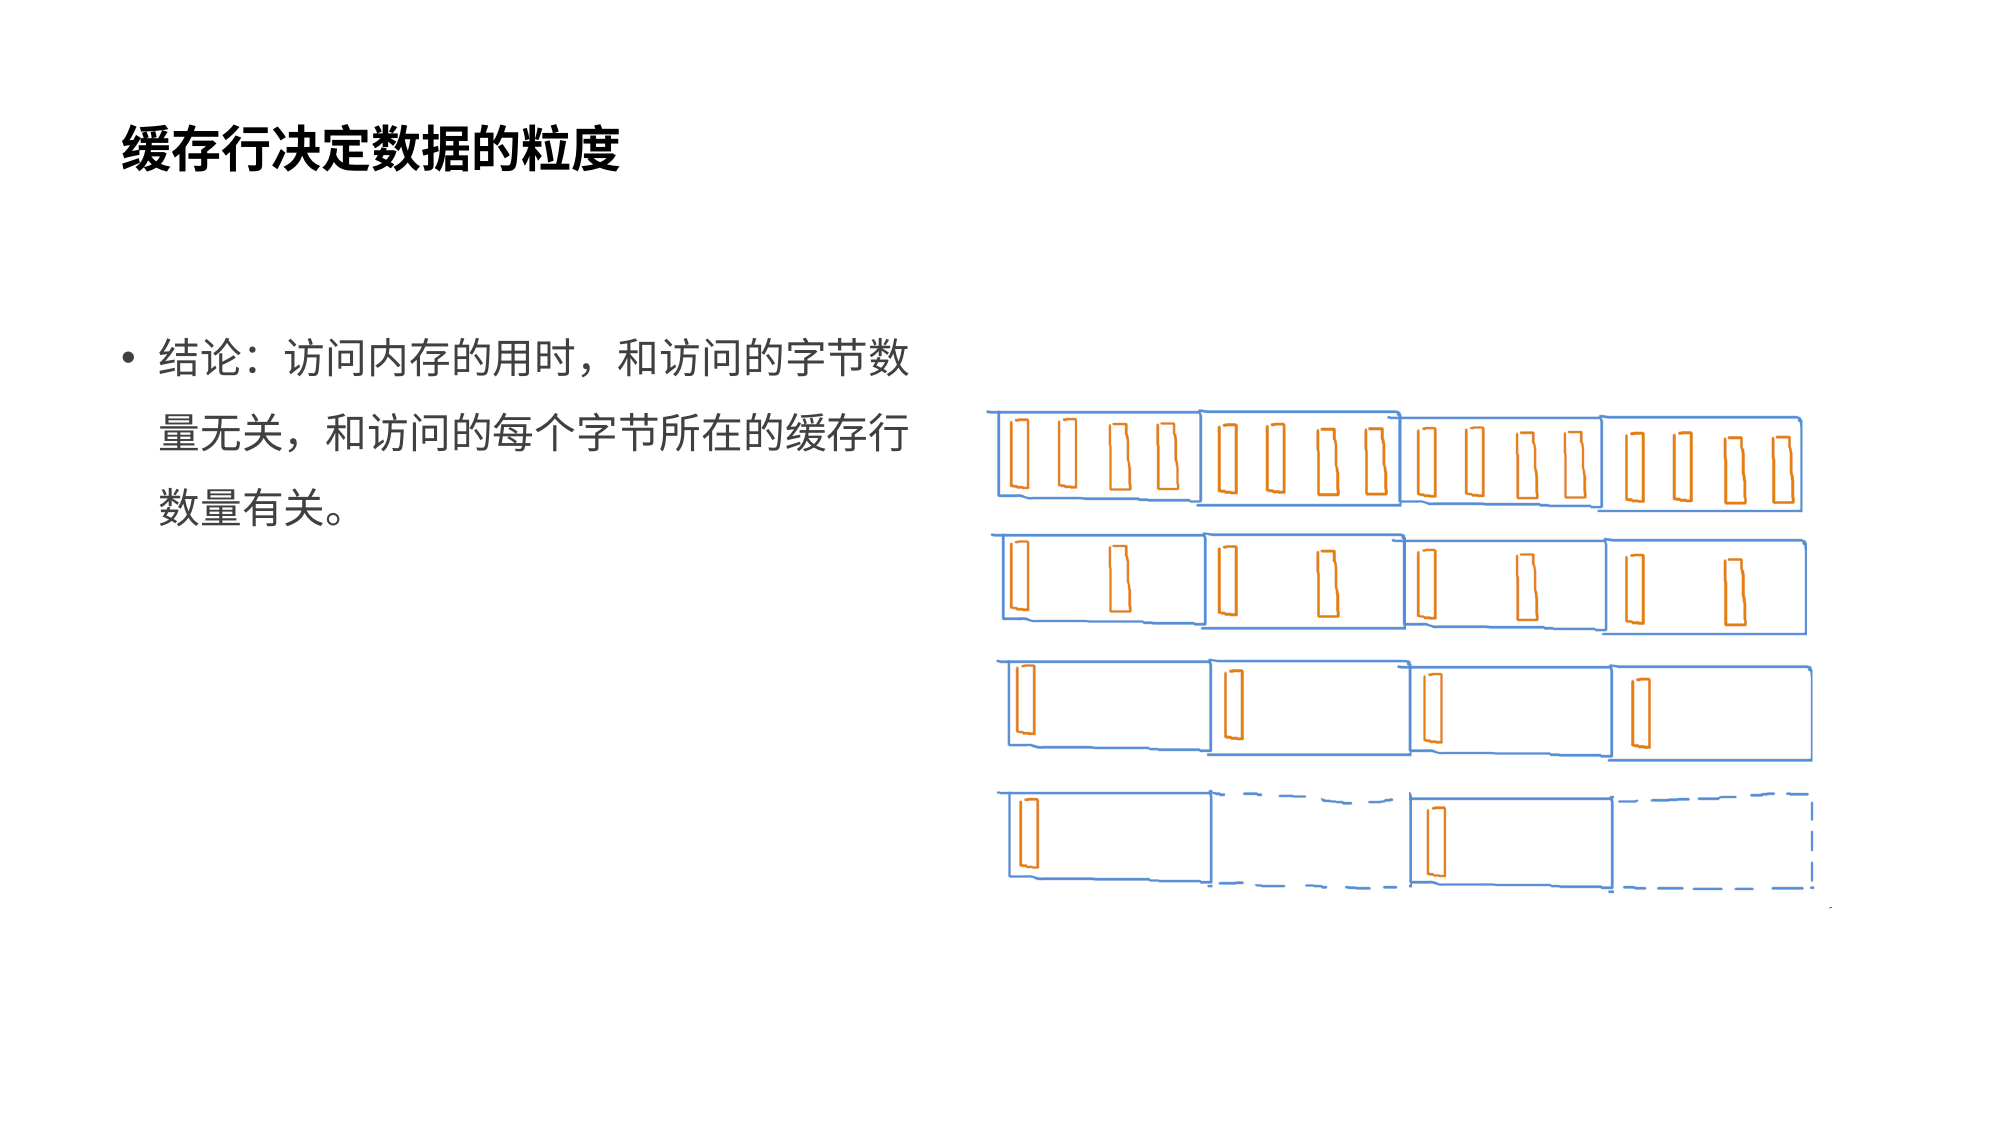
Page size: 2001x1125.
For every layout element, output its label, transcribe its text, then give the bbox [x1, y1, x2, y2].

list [981, 403, 1832, 909]
title 缓存行决定数据的粒度 [106, 42, 1832, 260]
list 结论：访问内存的用时，和访问的字节数量无关，和访问的每个字节所在的缓存行数量有关。 [106, 299, 957, 1014]
